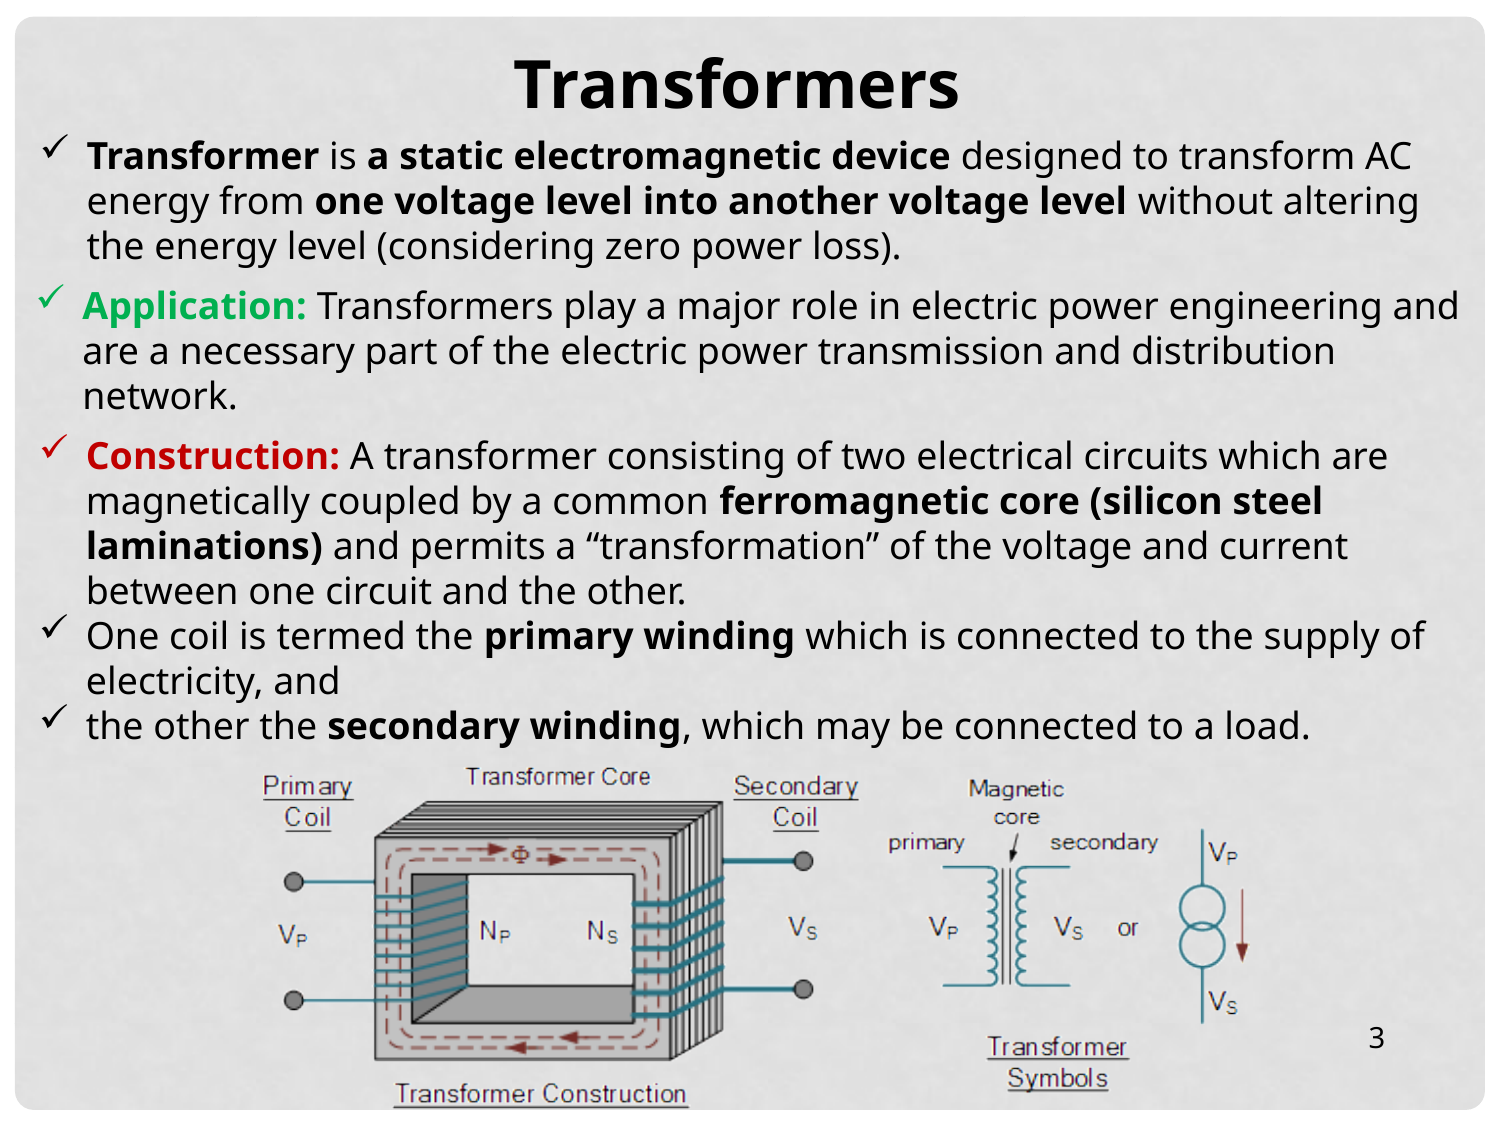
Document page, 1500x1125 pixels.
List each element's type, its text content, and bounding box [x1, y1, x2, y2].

text_box Construction: A transformer consisting of two electrical circuits which are magnetically coupled by a common ferromagnetic core (silicon steel laminations) and permits a “transformation” of the voltage and current between one circuit and the other. One coil is termed the primary winding which is connected to the supply of electricity, and the other the secondary winding, which may be connected to a load. [24, 424, 1463, 755]
text_box 3 [1251, 1012, 1401, 1091]
text_box Application: Transformers play a major role in electric power engineering and are a necessary part of the electric power transmission and distribution network. [20, 274, 1483, 425]
picture [263, 762, 1251, 1113]
text_box Transformer is a static electromagnetic device designed to transform AC energy from one voltage level into another voltage level without altering the energy level (considering zero power loss). [24, 124, 1463, 275]
text_box Transformers [12, 34, 1463, 130]
